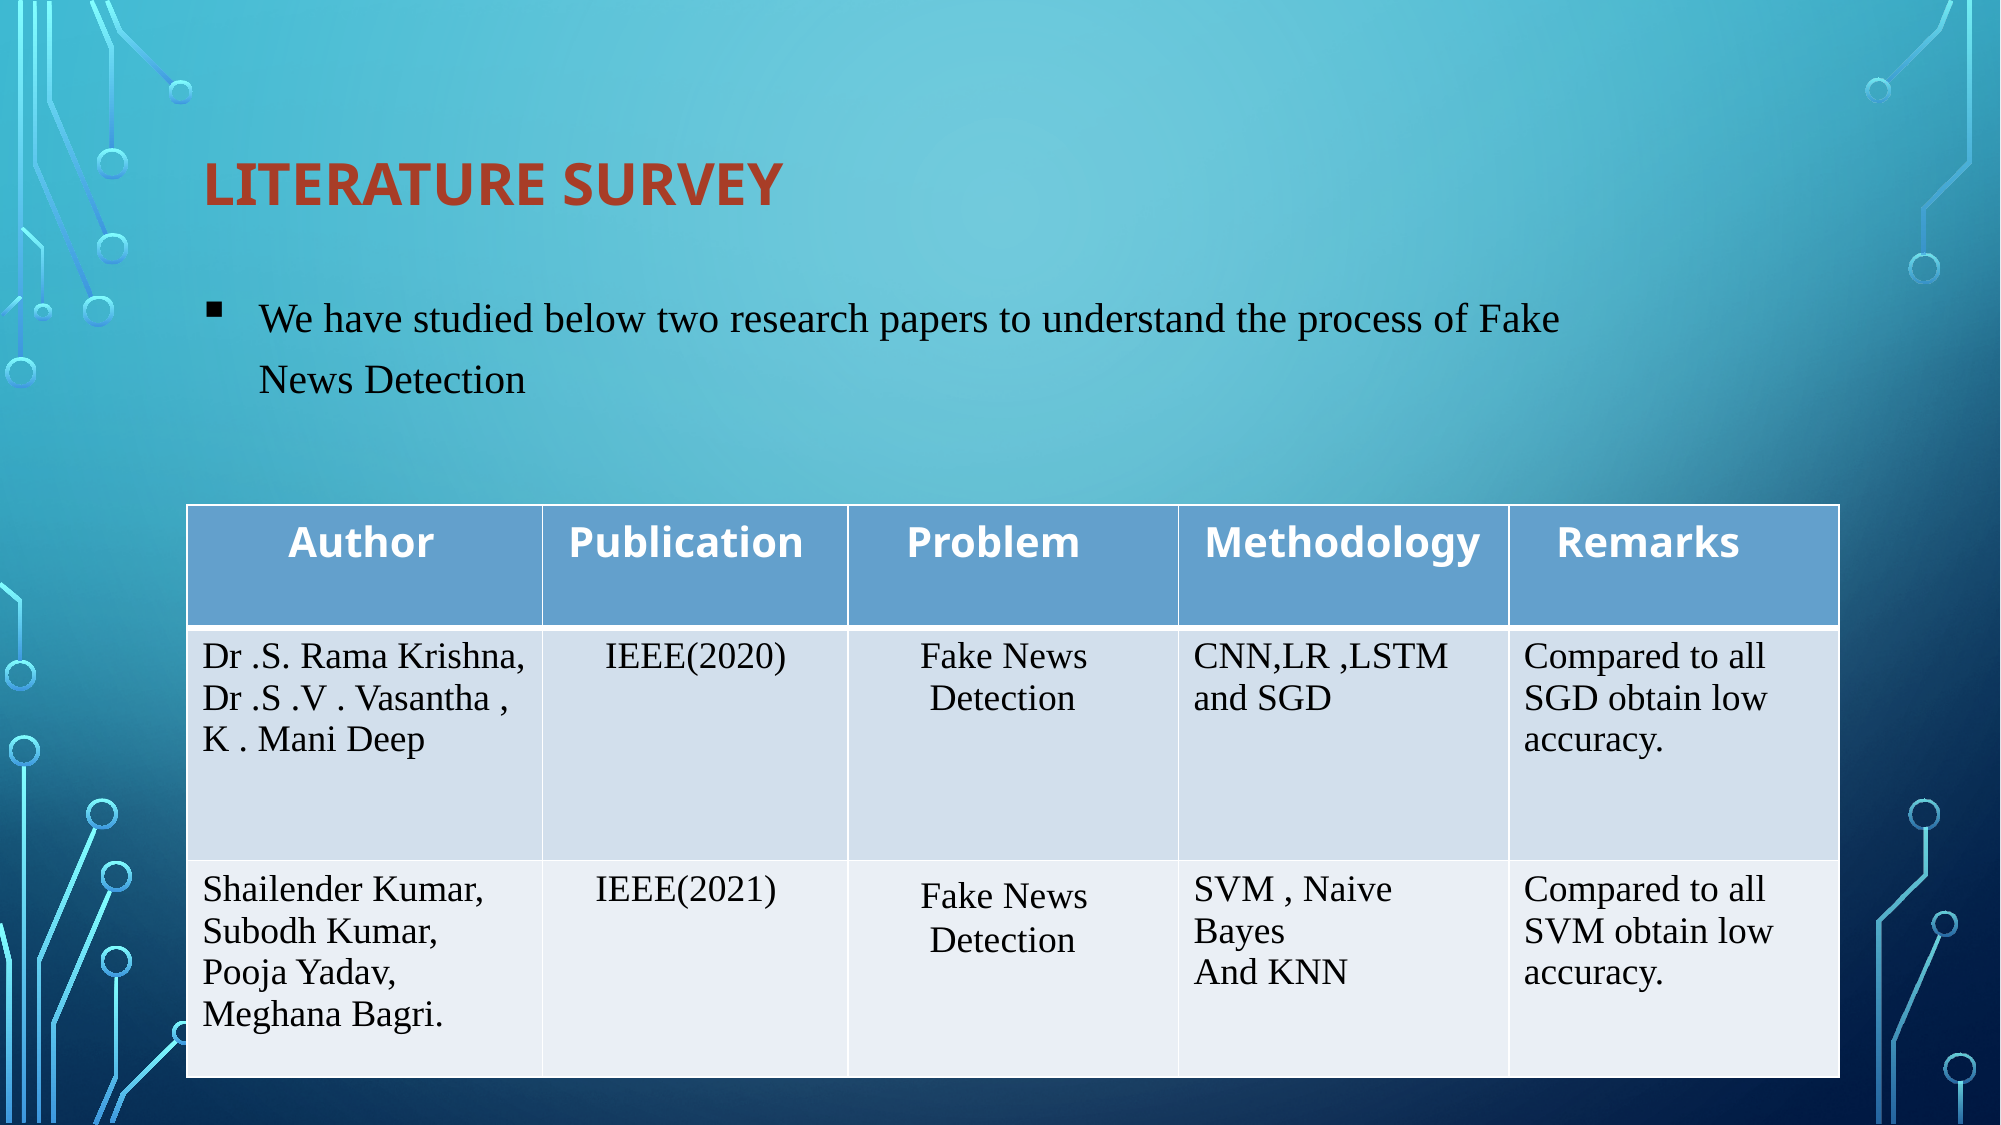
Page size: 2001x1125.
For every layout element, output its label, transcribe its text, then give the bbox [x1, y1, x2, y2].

table_header Problem [849, 506, 1178, 625]
table_header Author [188, 506, 542, 625]
table_header Methodology [1179, 506, 1508, 625]
table_cell Compared to all SGD obtain low accuracy. [1510, 631, 1838, 860]
table_cell Compared to all SVM obtain low accuracy. [1510, 861, 1838, 1076]
table_cell Fake News Detection [849, 861, 1178, 1076]
table_header Publication [543, 506, 847, 625]
table_cell Dr .S. Rama Krishna, Dr .S .V . Vasantha , K . Mani Deep [188, 631, 542, 860]
table_cell IEEE(2020) [543, 631, 847, 860]
table_cell SVM , Naive Bayes And KNN [1179, 861, 1508, 1076]
table_cell IEEE(2021) [543, 861, 847, 1076]
list We have studied below two research papers to understand the process of Fake News Detection [187, 273, 1812, 474]
table_cell CNN,LR ,LSTM and SGD [1179, 631, 1508, 860]
table_cell Fake News Detection [849, 631, 1178, 860]
table_header Remarks [1510, 506, 1838, 625]
table_cell Shailender Kumar, Subodh Kumar, Pooja Yadav, Meghana Bagri. [188, 861, 542, 1076]
title Literature survey [187, 99, 1813, 274]
